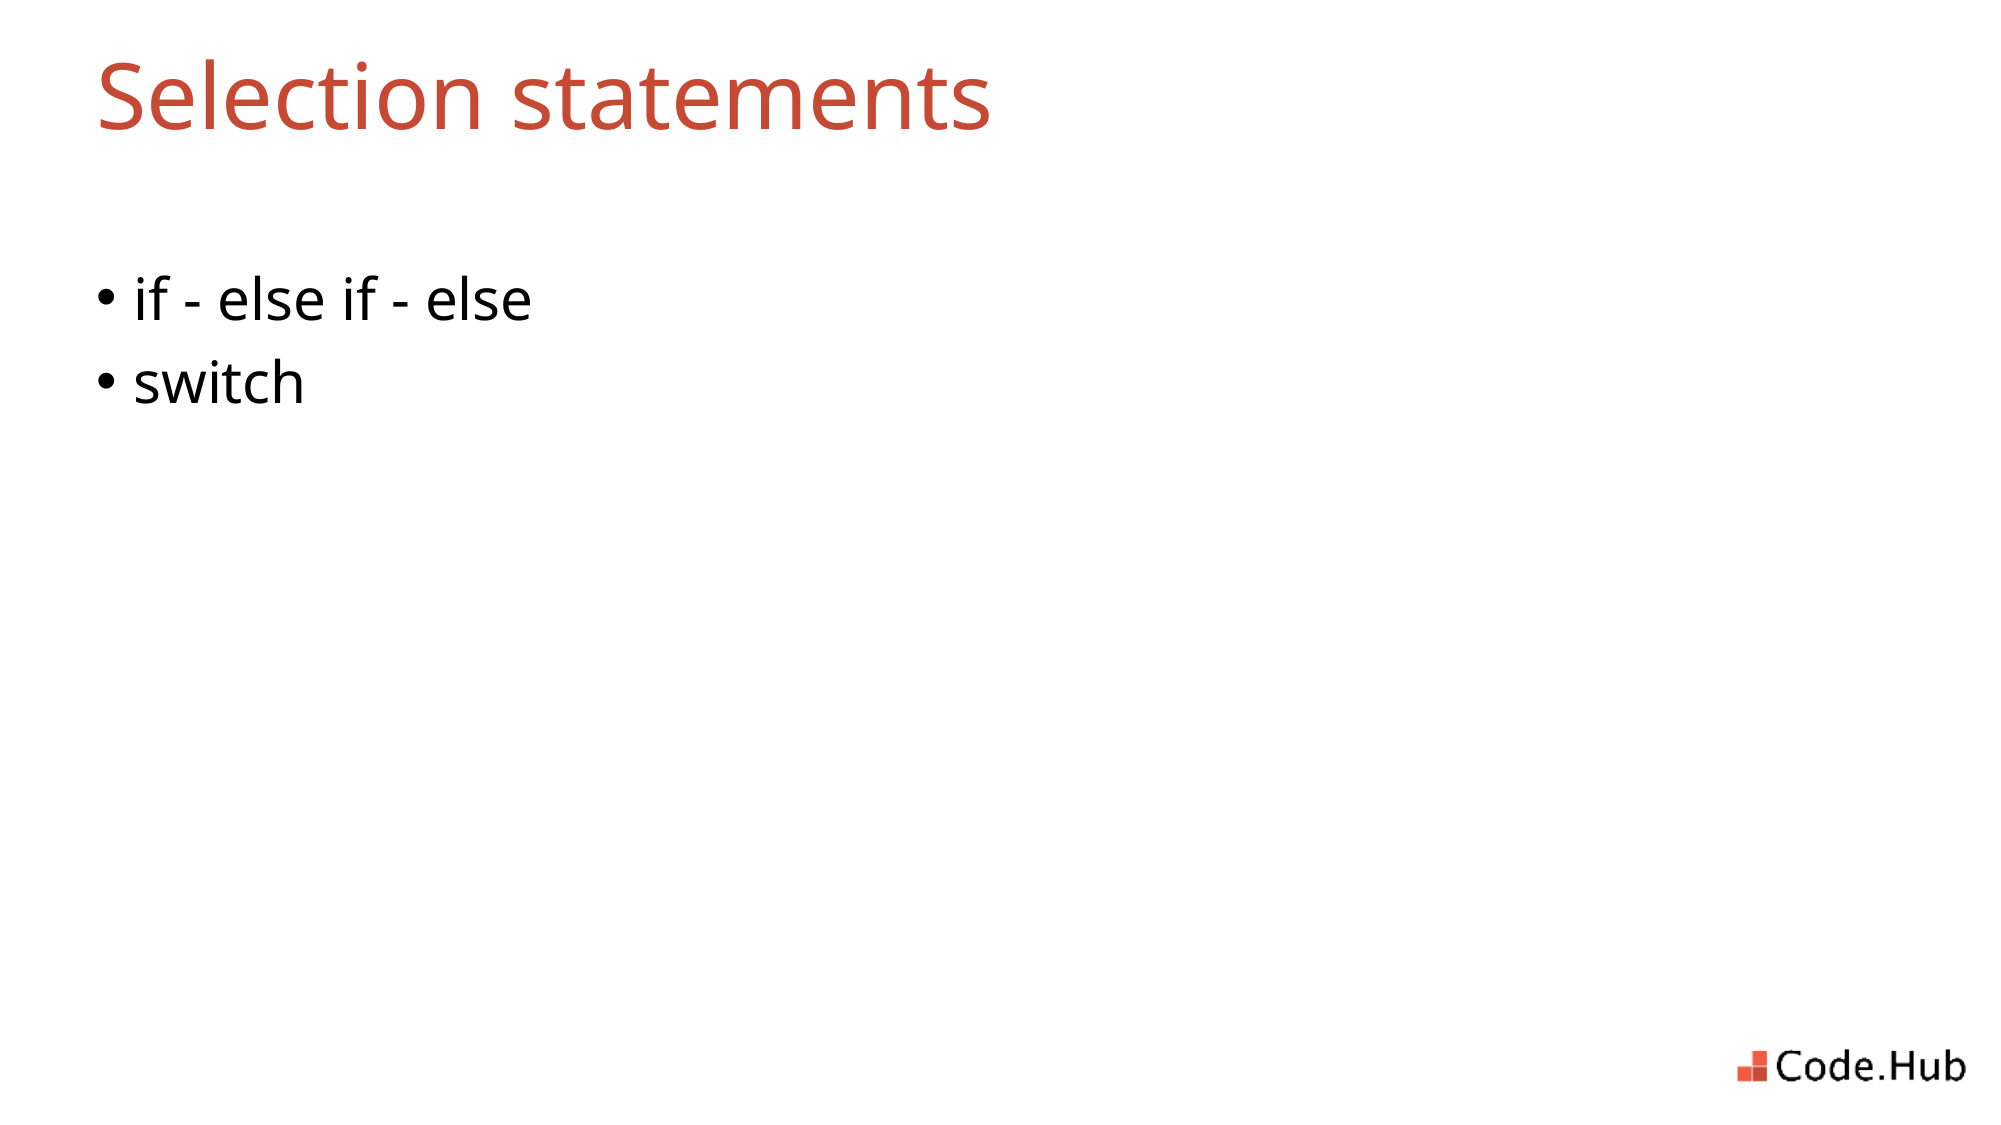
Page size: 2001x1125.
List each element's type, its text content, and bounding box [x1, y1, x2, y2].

title Selection statements [94, 35, 1019, 226]
text_box if - else if - else switch [94, 245, 567, 416]
picture [1728, 1038, 1971, 1095]
